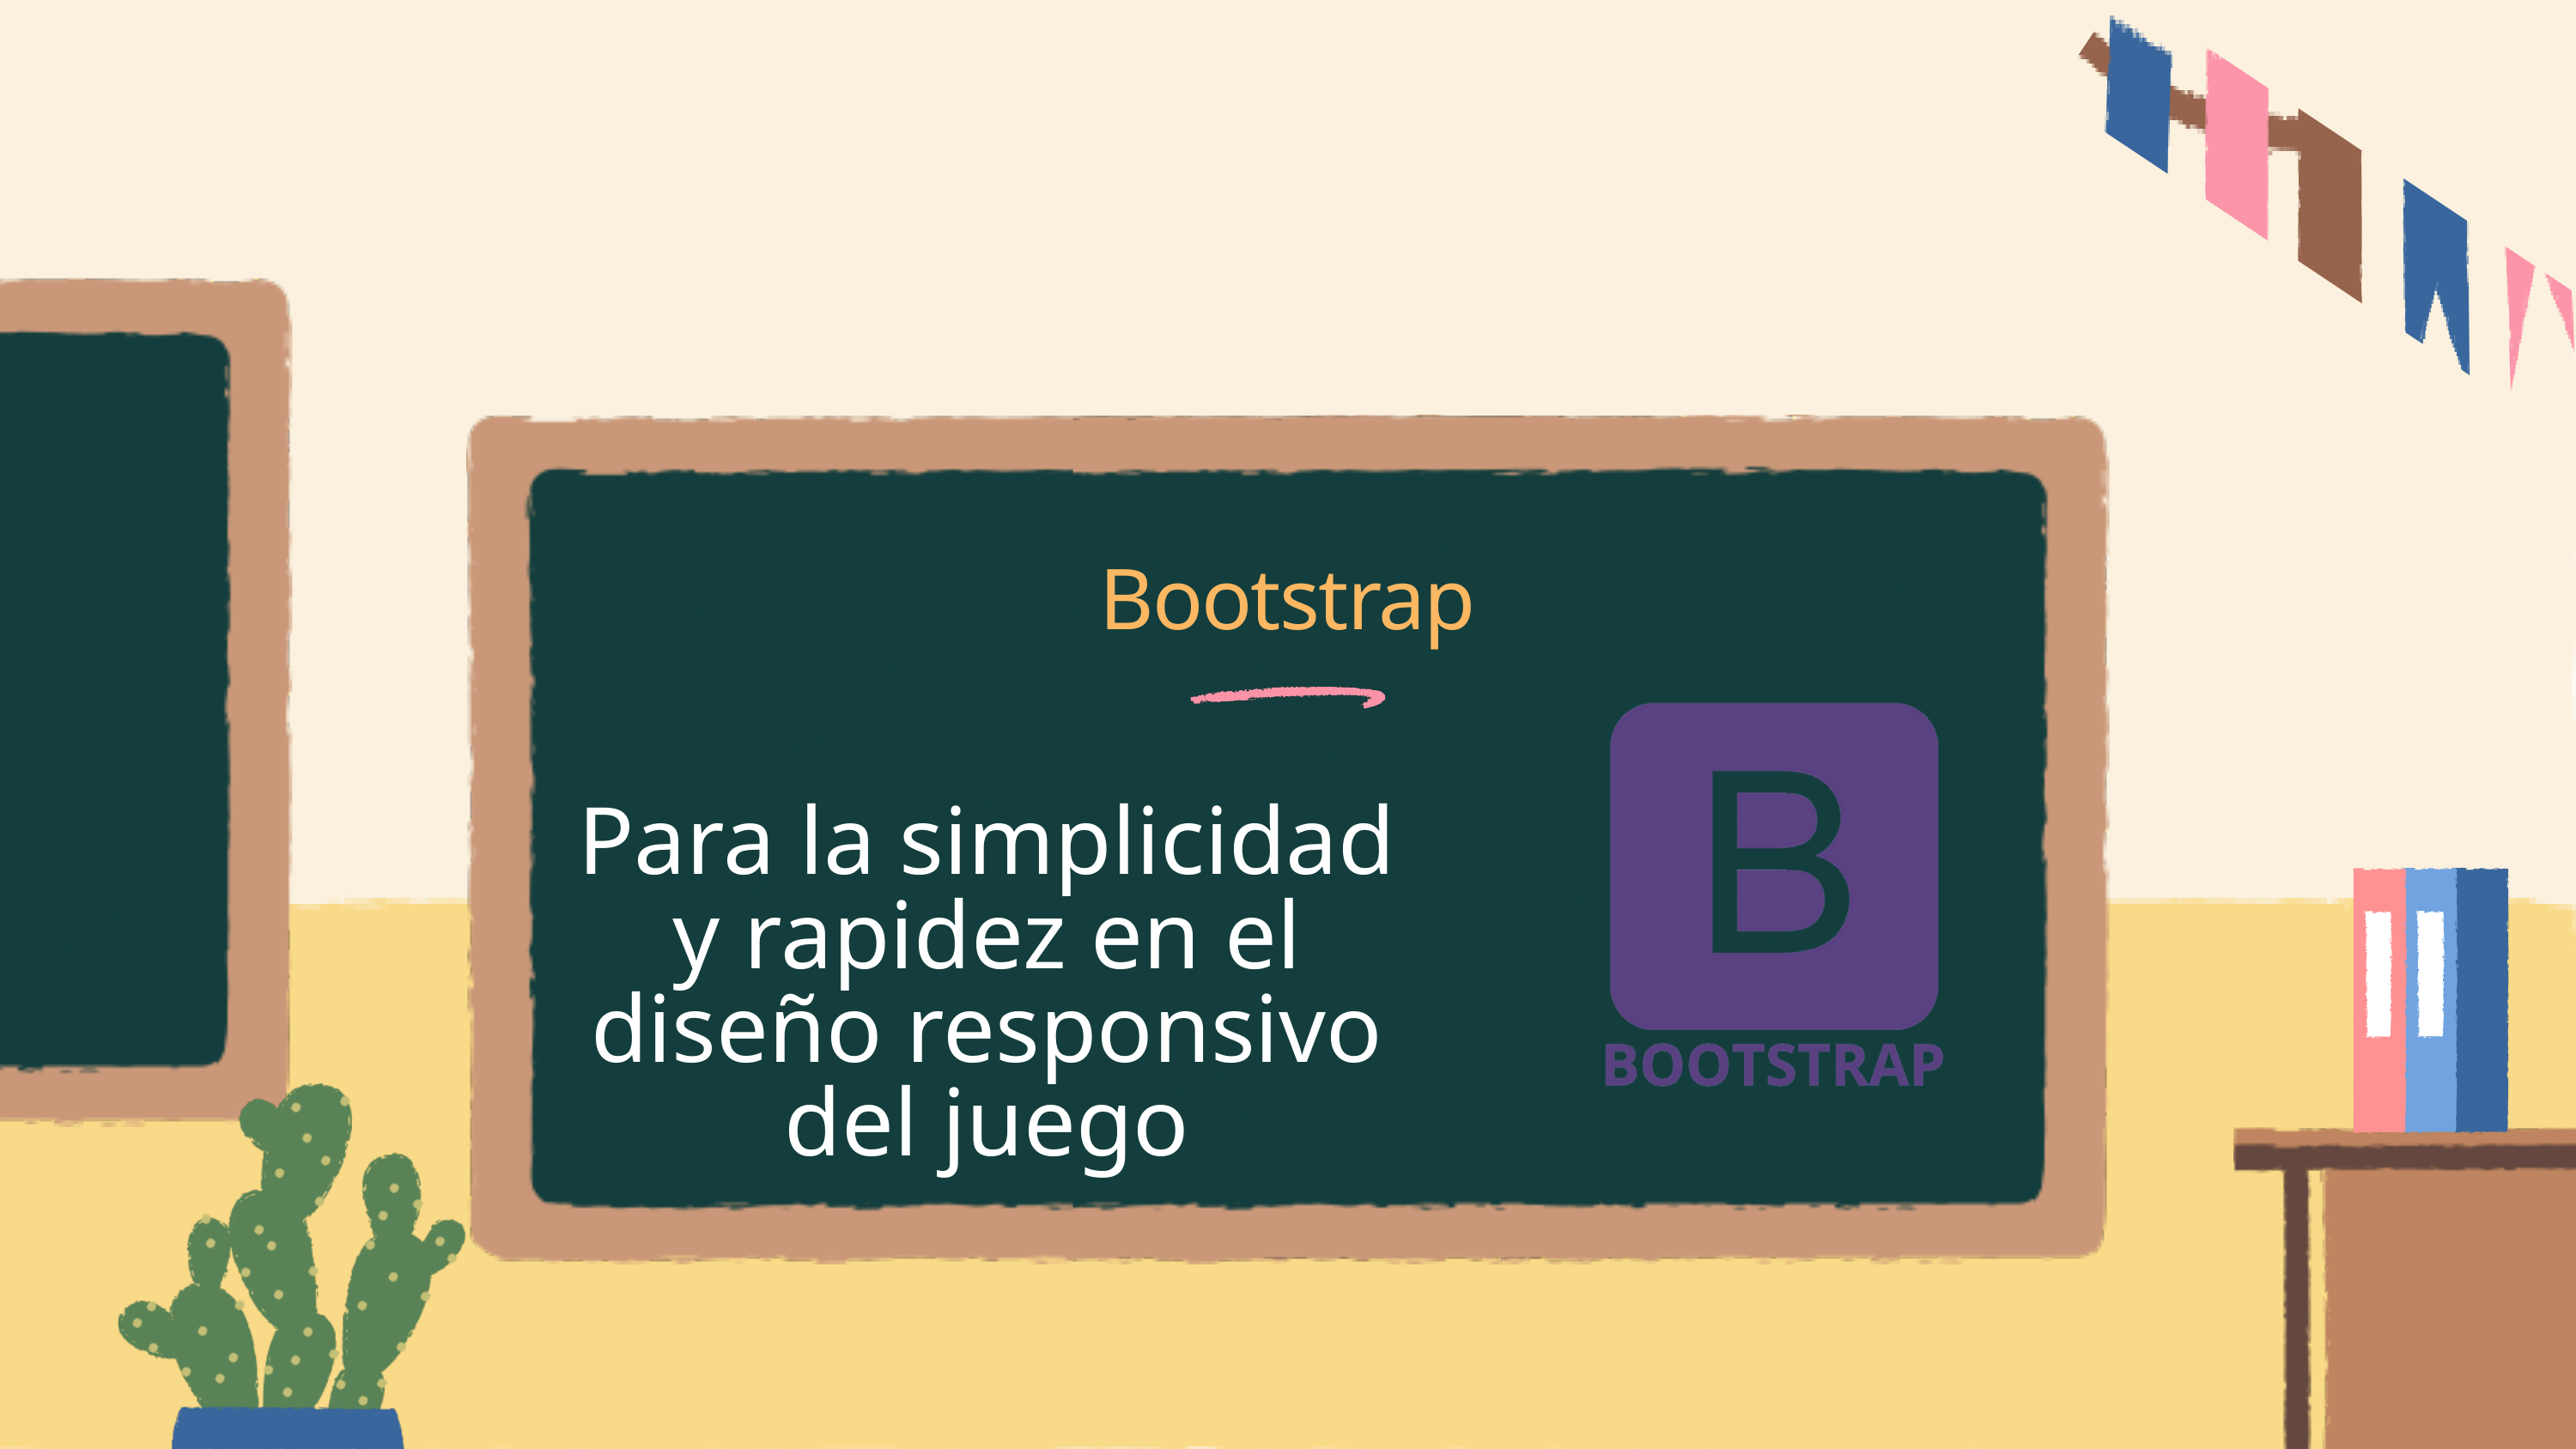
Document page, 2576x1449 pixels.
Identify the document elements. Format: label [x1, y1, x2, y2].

text_box [2050, 0, 2576, 422]
text_box [2353, 867, 2509, 1135]
text_box [0, 0, 2576, 1449]
text_box [2233, 1127, 2576, 1449]
text_box [118, 1083, 466, 1449]
text_box [0, 277, 293, 1127]
text_box [465, 415, 2110, 1264]
